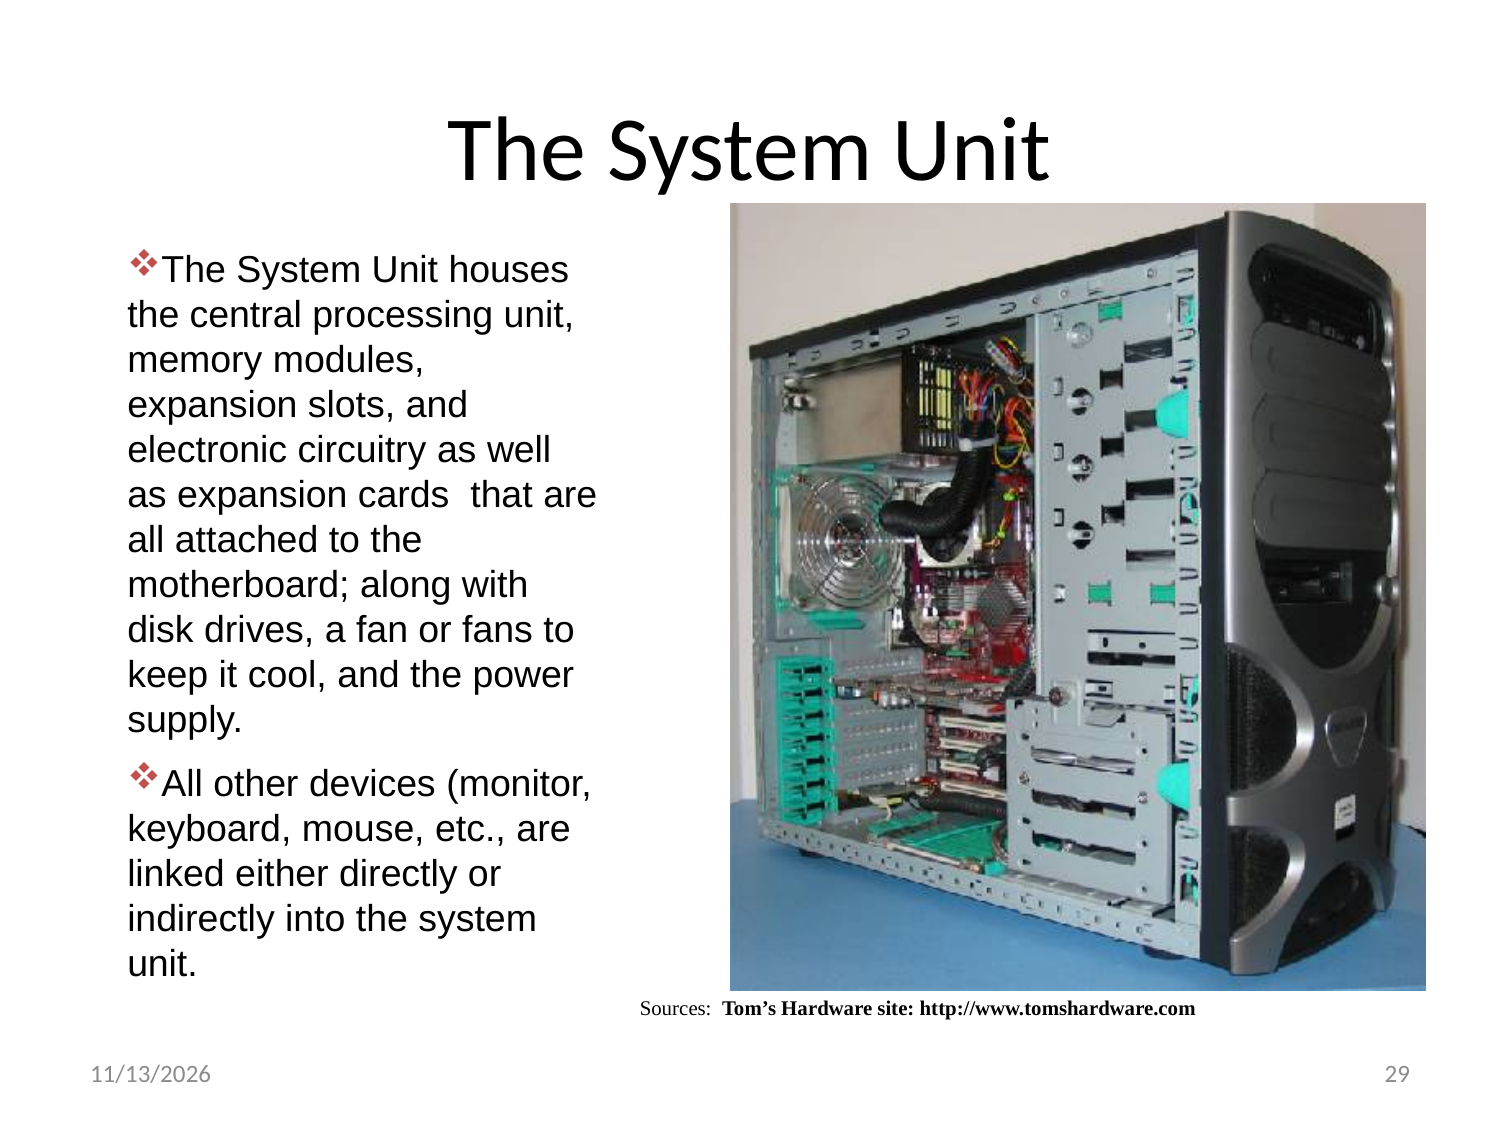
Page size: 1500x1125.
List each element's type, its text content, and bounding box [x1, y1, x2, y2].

slide_number 29 [1074, 1042, 1425, 1103]
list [730, 203, 1426, 992]
title The System Unit [0, 50, 1500, 238]
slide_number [75, 1042, 425, 1103]
text_box The System Unit houses the central processing unit, memory modules, expansion slots, and electronic circuitry as well as expansion cards that are all attached to the motherboard; along with disk drives, a fan or fans to keep it cool, and the power supply. All other devices (monitor, keyboard, mouse, etc., are linked either directly or indirectly into the system unit. [112, 237, 613, 991]
text_box Sources: Tom’s Hardware site: http://www.tomshardware.com [624, 987, 1316, 1028]
